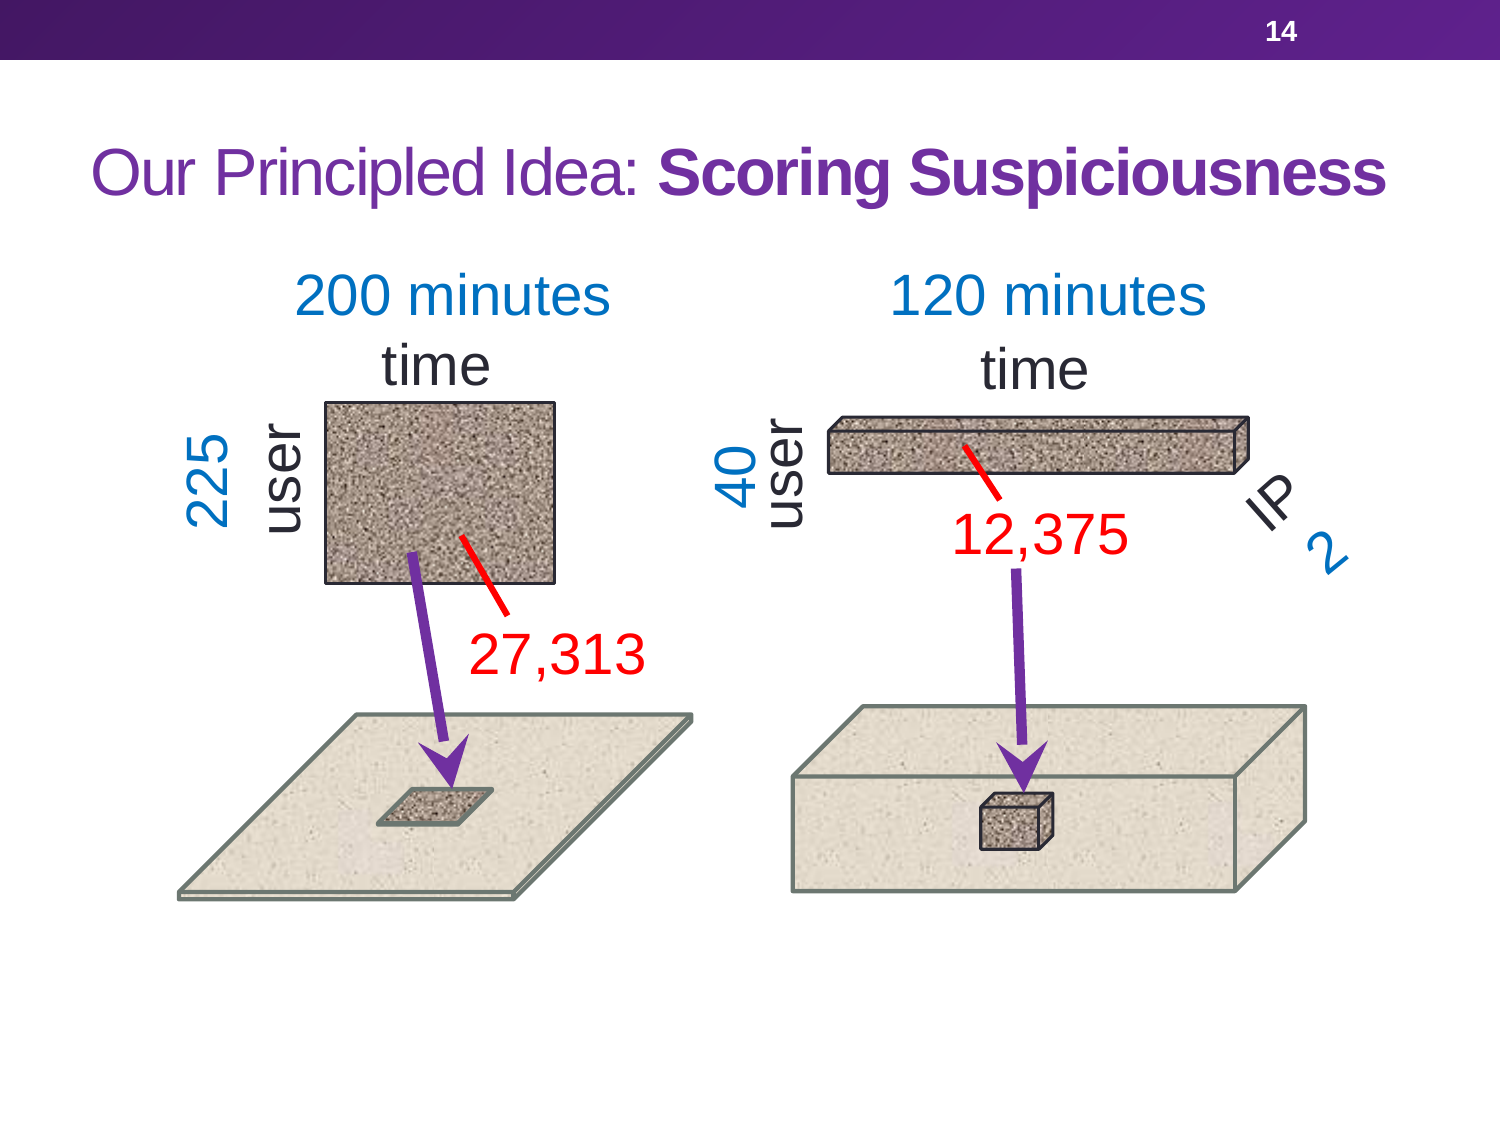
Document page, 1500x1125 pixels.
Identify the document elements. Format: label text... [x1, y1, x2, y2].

text_box [826, 415, 1251, 476]
text_box 2 [1273, 496, 1376, 602]
text_box 120 minutes [874, 249, 1223, 335]
text_box 225 [161, 418, 247, 546]
text_box [790, 704, 1308, 894]
text_box 200 minutes [279, 249, 628, 335]
text_box time [367, 335, 507, 405]
text_box user [234, 407, 320, 552]
text_box 40 [690, 429, 775, 525]
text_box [411, 551, 453, 790]
text_box [176, 712, 694, 902]
text_box 27,313 [461, 608, 662, 694]
slide_number 14 [1250, 3, 1425, 57]
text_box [461, 535, 508, 616]
text_box [375, 786, 495, 827]
title Our Principled Idea: Scoring Suspiciousness [75, 87, 1425, 250]
text_box 12,375 [936, 489, 1145, 574]
text_box [978, 791, 1056, 852]
text_box user [736, 402, 821, 547]
text_box IP [1213, 439, 1333, 560]
text_box [324, 401, 557, 586]
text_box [964, 445, 1001, 501]
text_box time [965, 335, 1106, 409]
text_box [1015, 568, 1025, 794]
